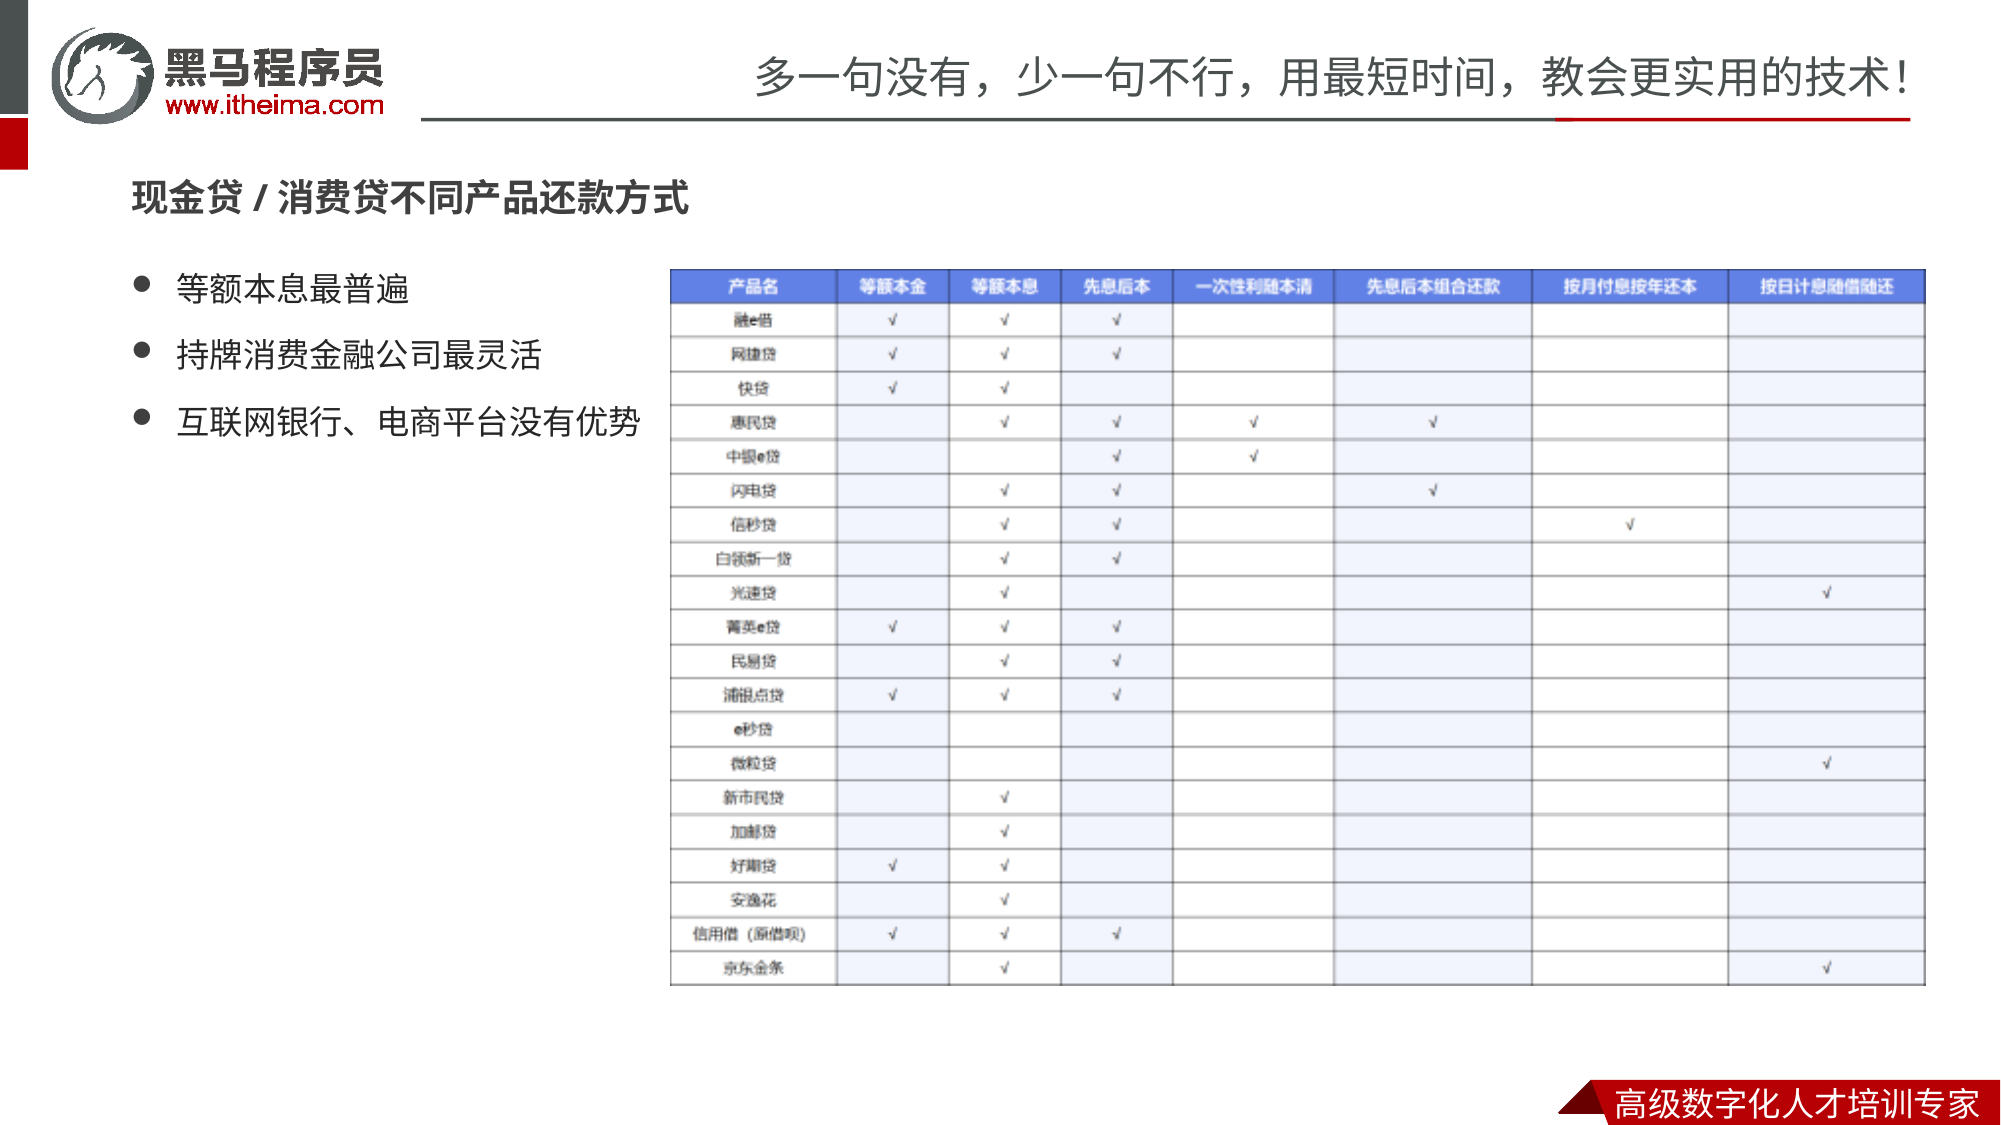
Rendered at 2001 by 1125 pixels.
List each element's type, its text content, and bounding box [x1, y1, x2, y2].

list 等额本息最普遍 持牌消费金融公司最灵活 互联网银行、电商平台没有优势 [116, 240, 1880, 503]
picture [670, 269, 1927, 986]
picture [50, 26, 384, 125]
list 现金贷/消费贷不同产品还款方式 [116, 154, 1880, 239]
